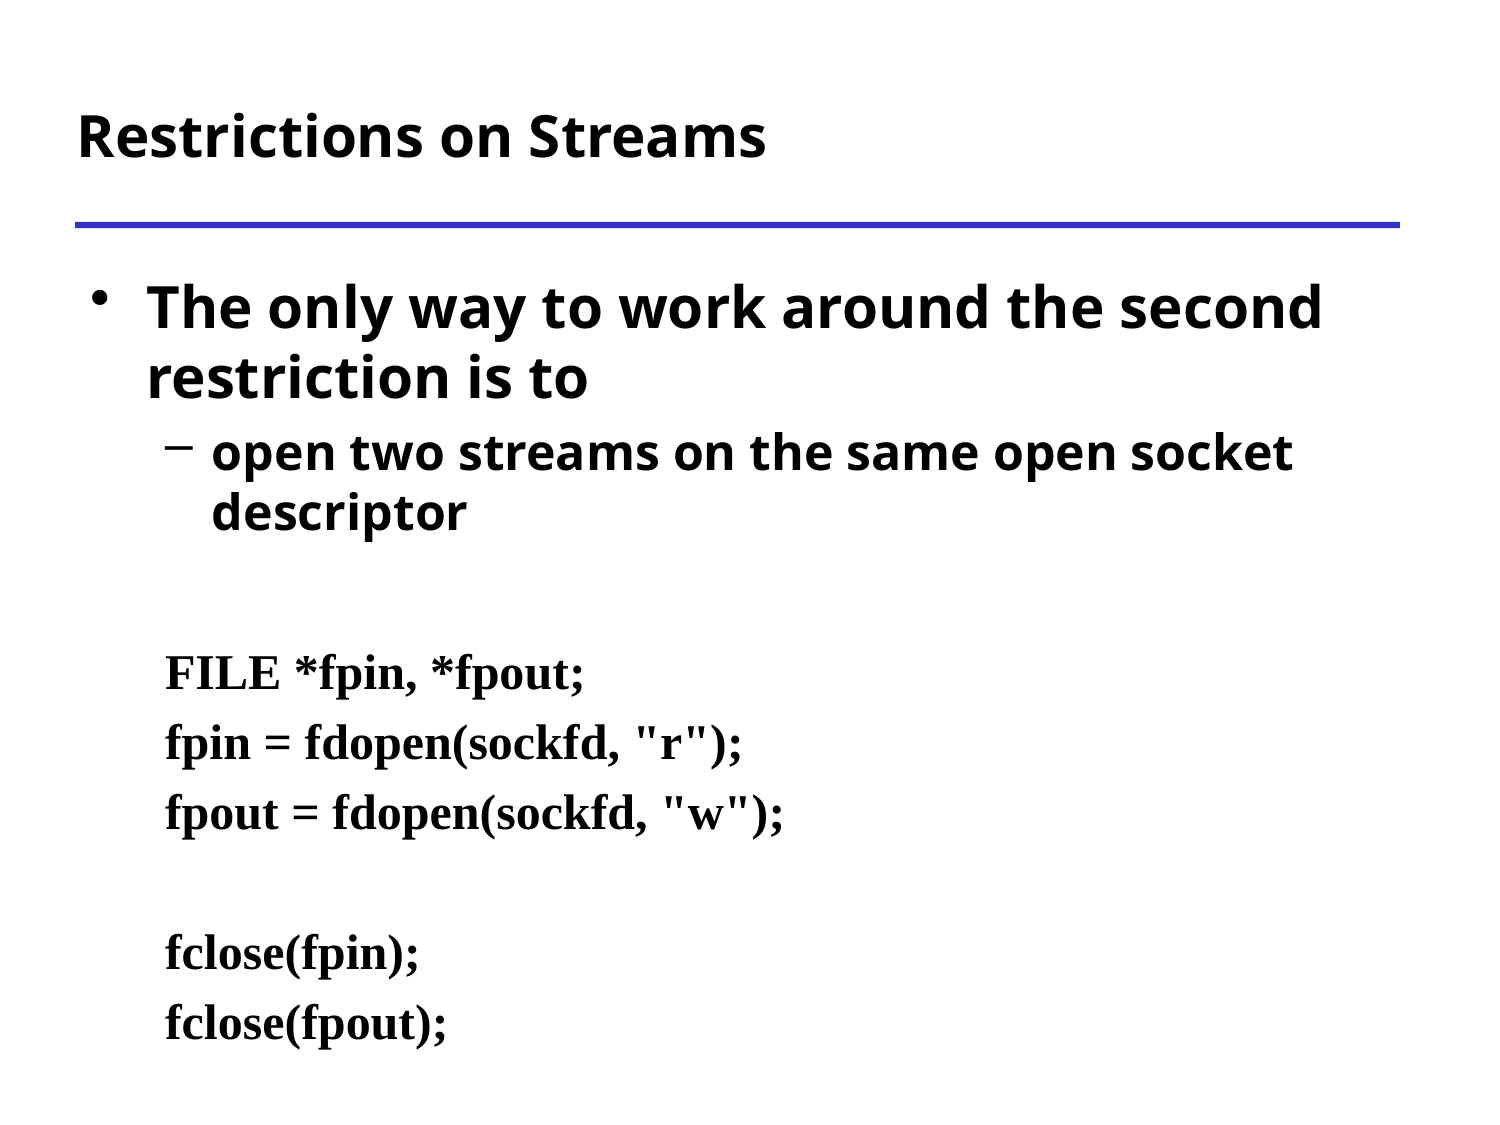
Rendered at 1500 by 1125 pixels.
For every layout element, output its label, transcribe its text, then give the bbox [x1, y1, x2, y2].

title Restrictions on Streams [61, 71, 1307, 197]
list The only way to work around the second restriction is to open two streams on the same open socket descriptor FILE *fpin, *fpout; fpin = fdopen(sockfd, "r"); fpout = fdopen(sockfd, "w"); fclose(fpin); fclose(fpout); [75, 262, 1438, 988]
